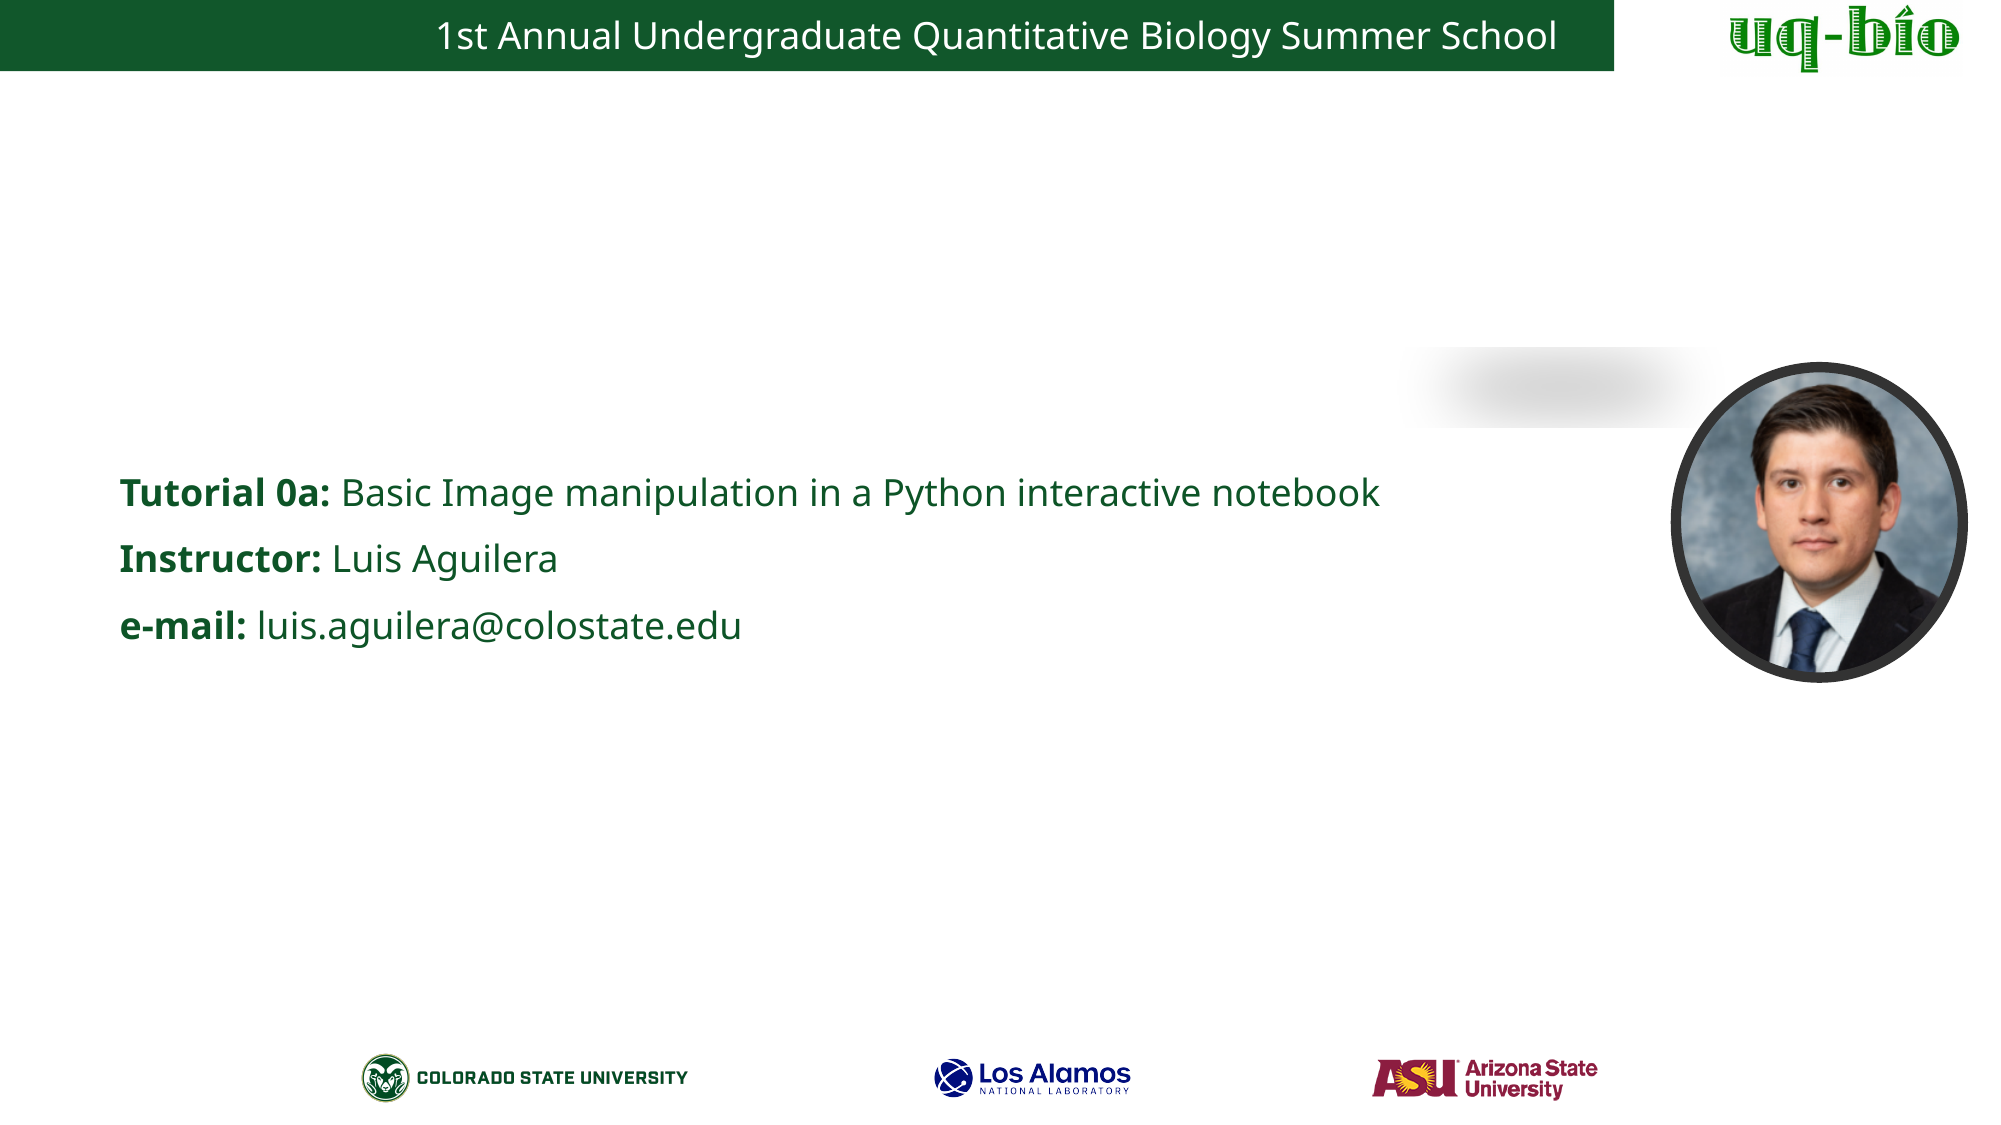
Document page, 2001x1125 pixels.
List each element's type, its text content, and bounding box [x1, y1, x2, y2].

picture [928, 1036, 1137, 1120]
text_box e-mail: luis.aguilera@colostate.edu [104, 594, 896, 655]
text_box Tutorial 0a: Basic Image manipulation in a Python interactive notebook [104, 461, 1510, 522]
picture [1720, 0, 1963, 77]
text_box [0, 0, 1615, 72]
text_box Instructor: Luis Aguilera [104, 528, 653, 588]
picture [350, 1042, 698, 1114]
text_box 1st Annual Undergraduate Quantitative Biology Summer School [350, 4, 1574, 65]
picture [1354, 1041, 1615, 1114]
picture [1675, 367, 1963, 678]
